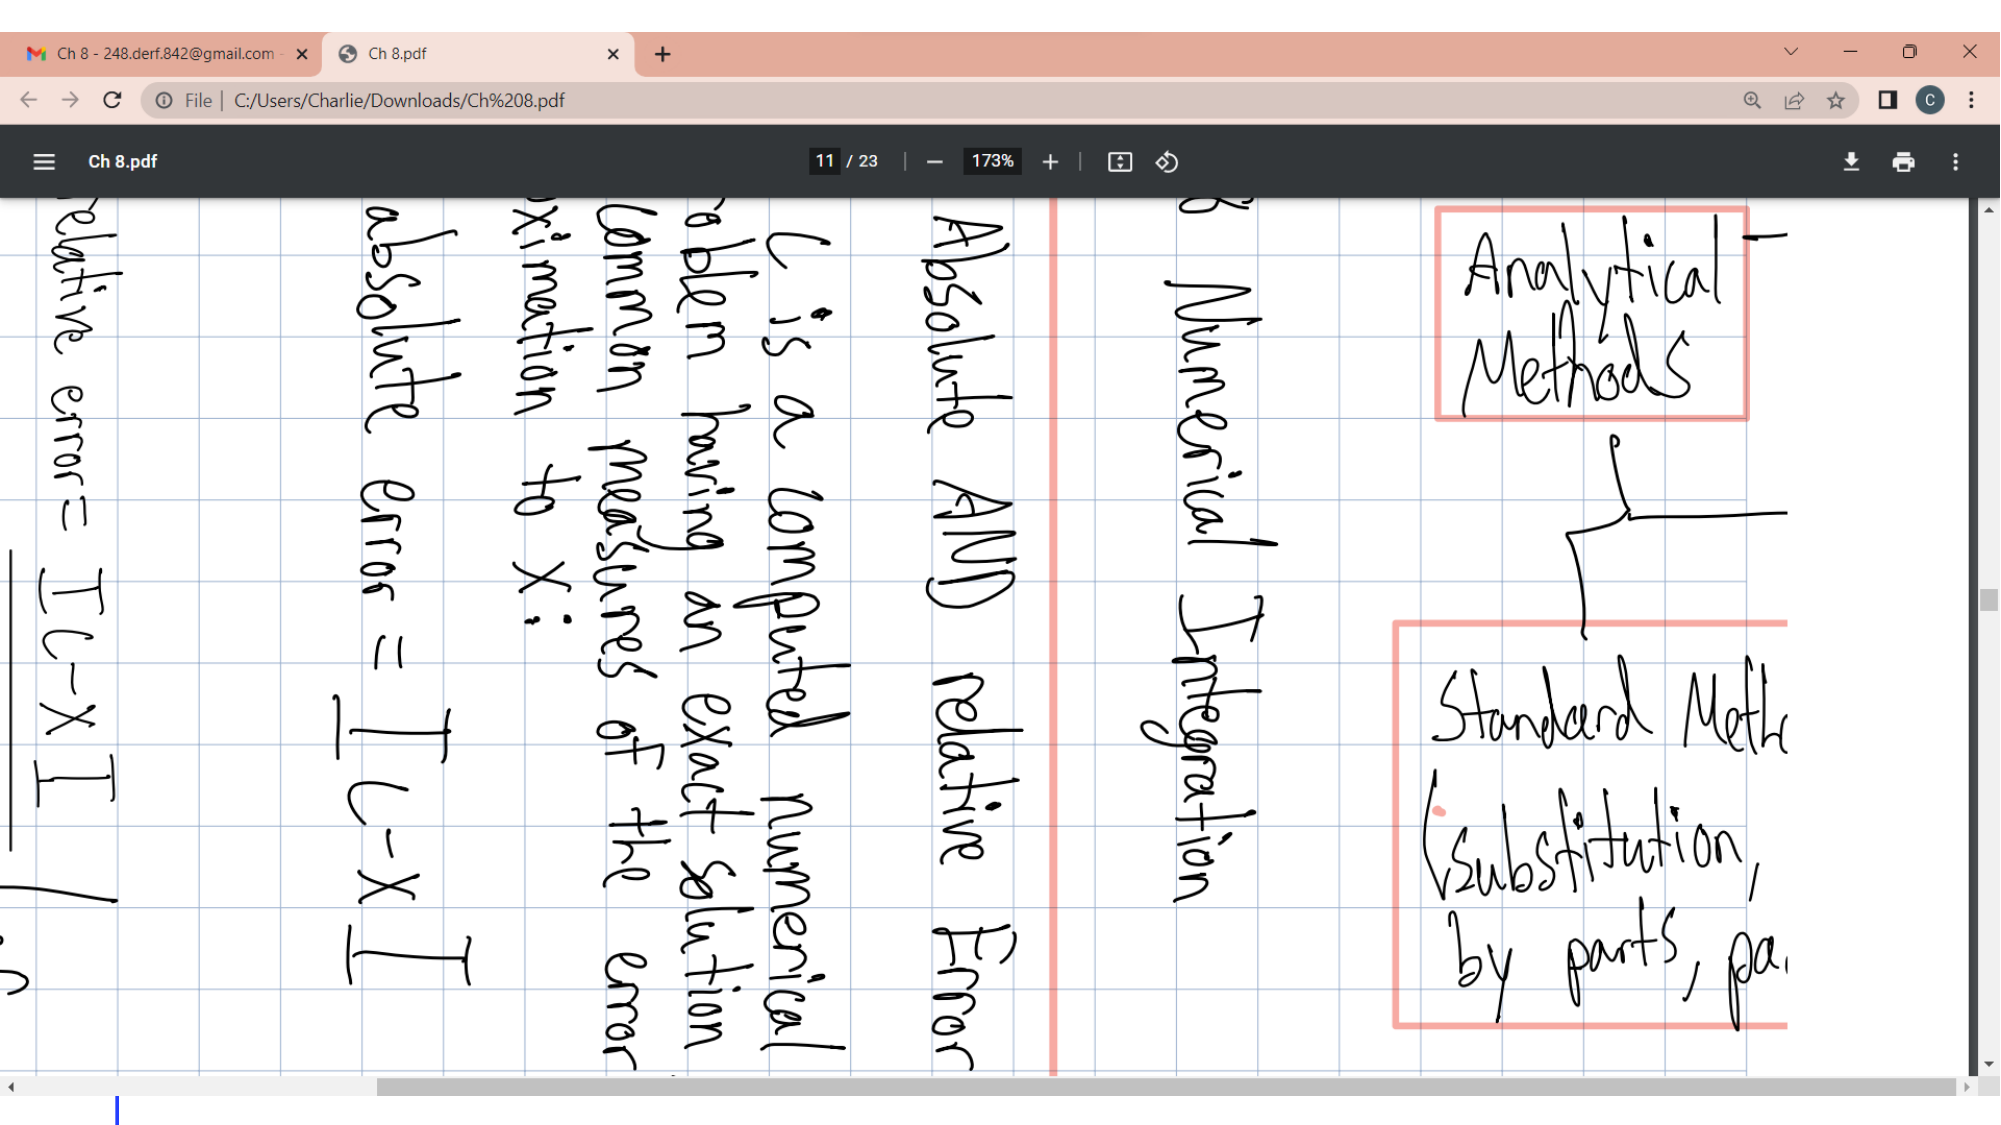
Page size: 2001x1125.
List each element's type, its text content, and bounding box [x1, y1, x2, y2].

picture [0, 32, 2000, 1096]
slide_number 21 [1412, 1096, 1863, 1103]
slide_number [137, 1096, 588, 1103]
footer Presentation Title [662, 1096, 1338, 1103]
